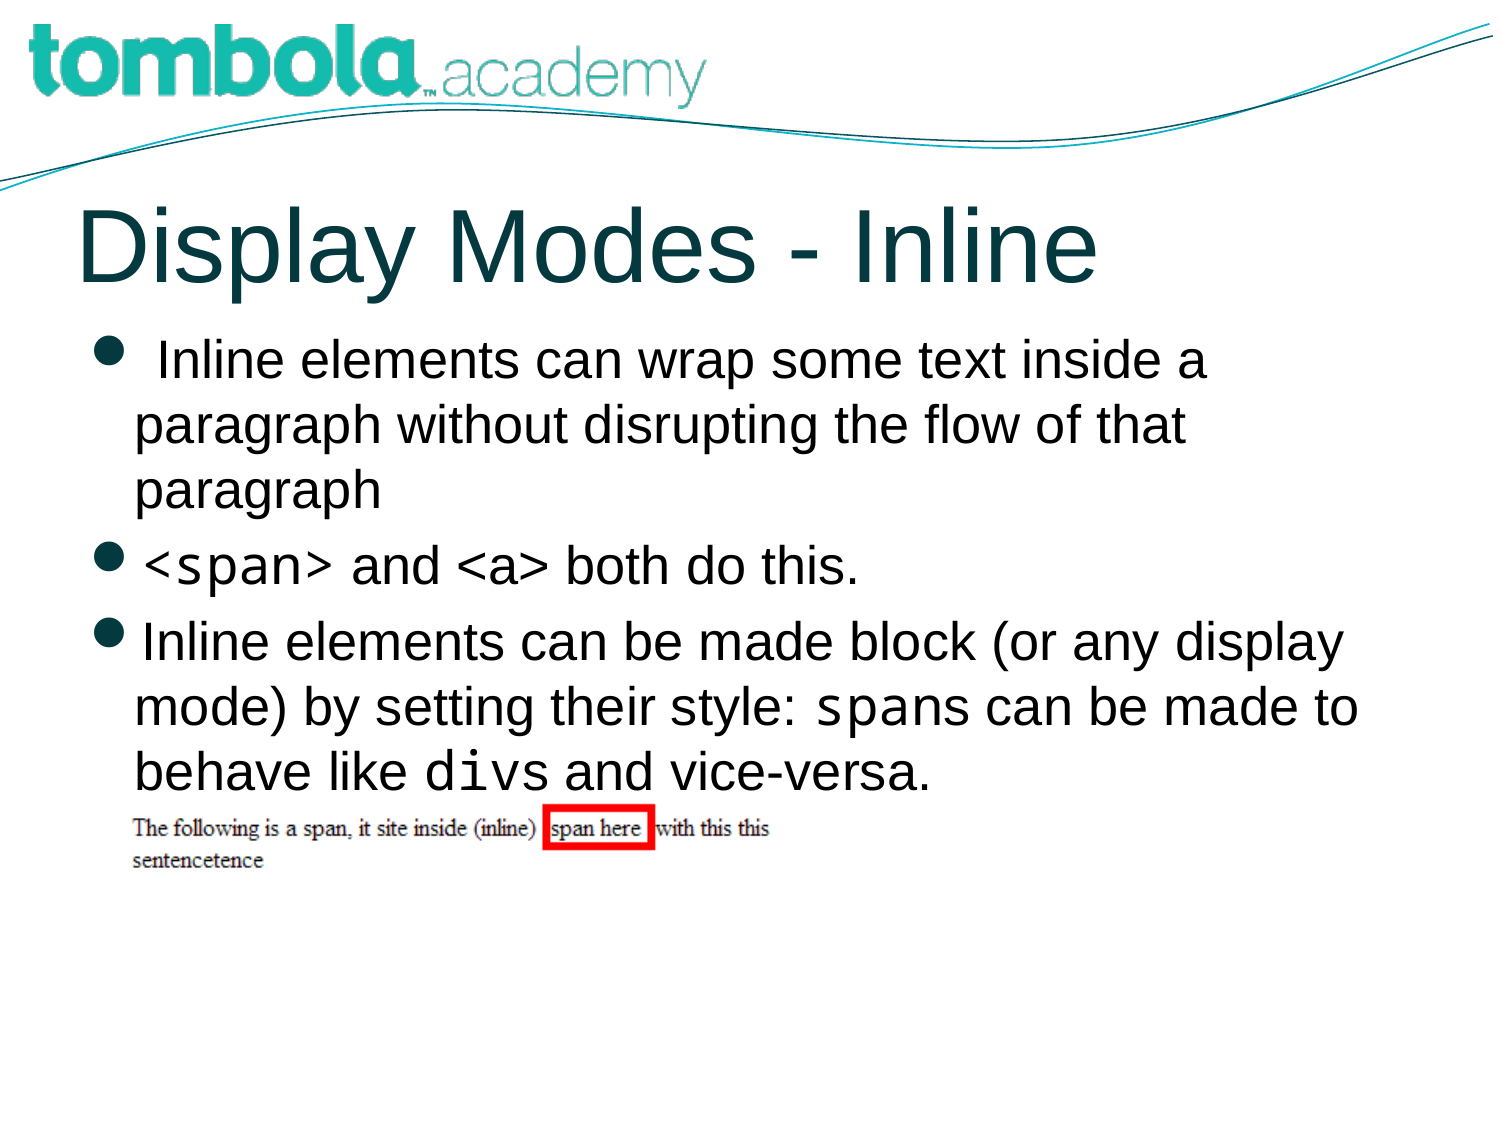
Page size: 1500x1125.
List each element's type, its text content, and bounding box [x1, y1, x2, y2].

picture [29, 24, 707, 109]
picture [123, 798, 892, 887]
list Only Psueds show this much class [117, 800, 897, 898]
title Display Modes - Inline [75, 115, 1425, 303]
list Inline elements can wrap some text inside a paragraph without disrupting the flow of that paragraph <span> and <a> both do this. Inline elements can be made block (or any display mode) by setting their style: spans can be made to behave like divs and vice-versa. [75, 317, 1425, 1038]
